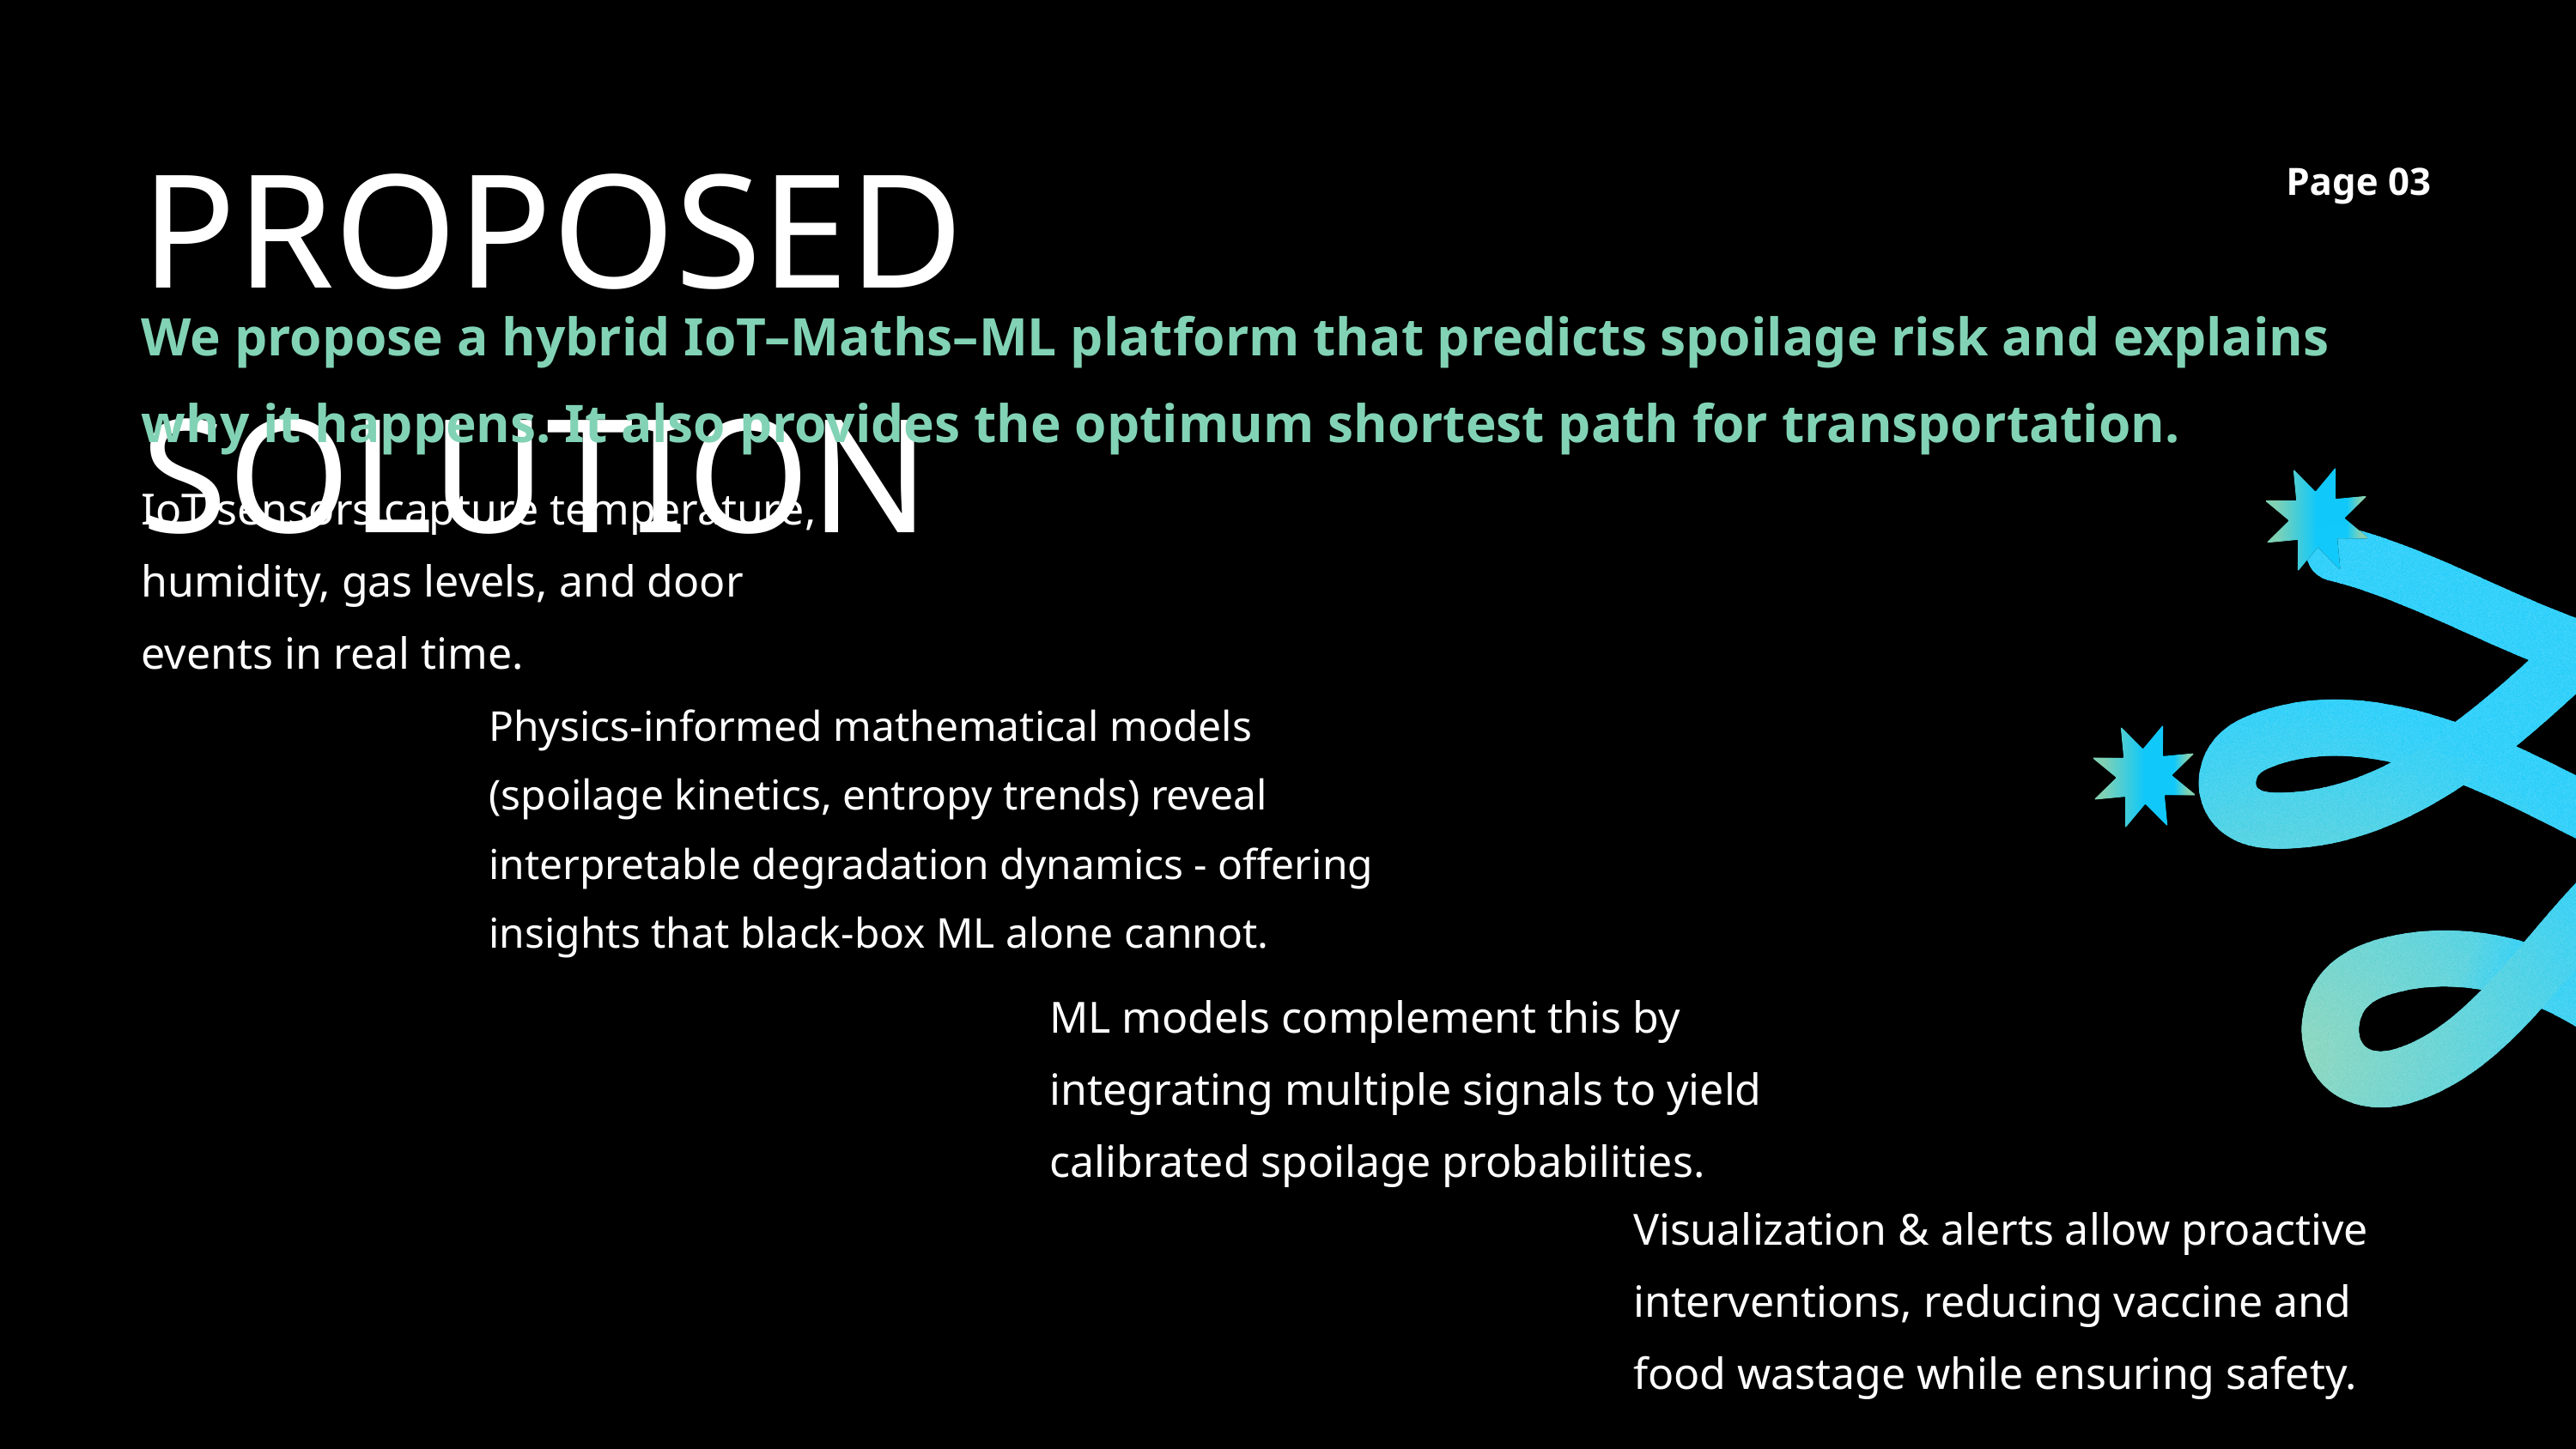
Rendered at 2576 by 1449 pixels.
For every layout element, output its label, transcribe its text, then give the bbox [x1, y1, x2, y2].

text_box Visualization & alerts allow proactive interventions, reducing vaccine and food wastage while ensuring safety. [1633, 1181, 2383, 1398]
text_box Page 03 [2243, 139, 2432, 203]
text_box ML models complement this by integrating multiple signals to yield calibrated spoilage probabilities. [1049, 969, 1796, 1186]
text_box [2265, 468, 2368, 571]
text_box IoT sensors capture temperature, humidity, gas levels, and door events in real time. [141, 461, 858, 678]
text_box PROPOSED SOLUTION [141, 73, 1403, 279]
text_box Physics-informed mathematical models (spoilage kinetics, entropy trends) reveal interpretable degradation dynamics - offering insights that black-box ML alone cannot. [489, 680, 1398, 957]
text_box PROPOSED SOLUTION [141, 453, 1403, 810]
text_box [2194, 477, 2576, 1178]
text_box We propose a hybrid IoT–Maths–ML platform that predicts spoilage risk and explains why it happens. It also provides the optimum shortest path for transportation. [141, 279, 2337, 453]
text_box [2093, 725, 2195, 828]
